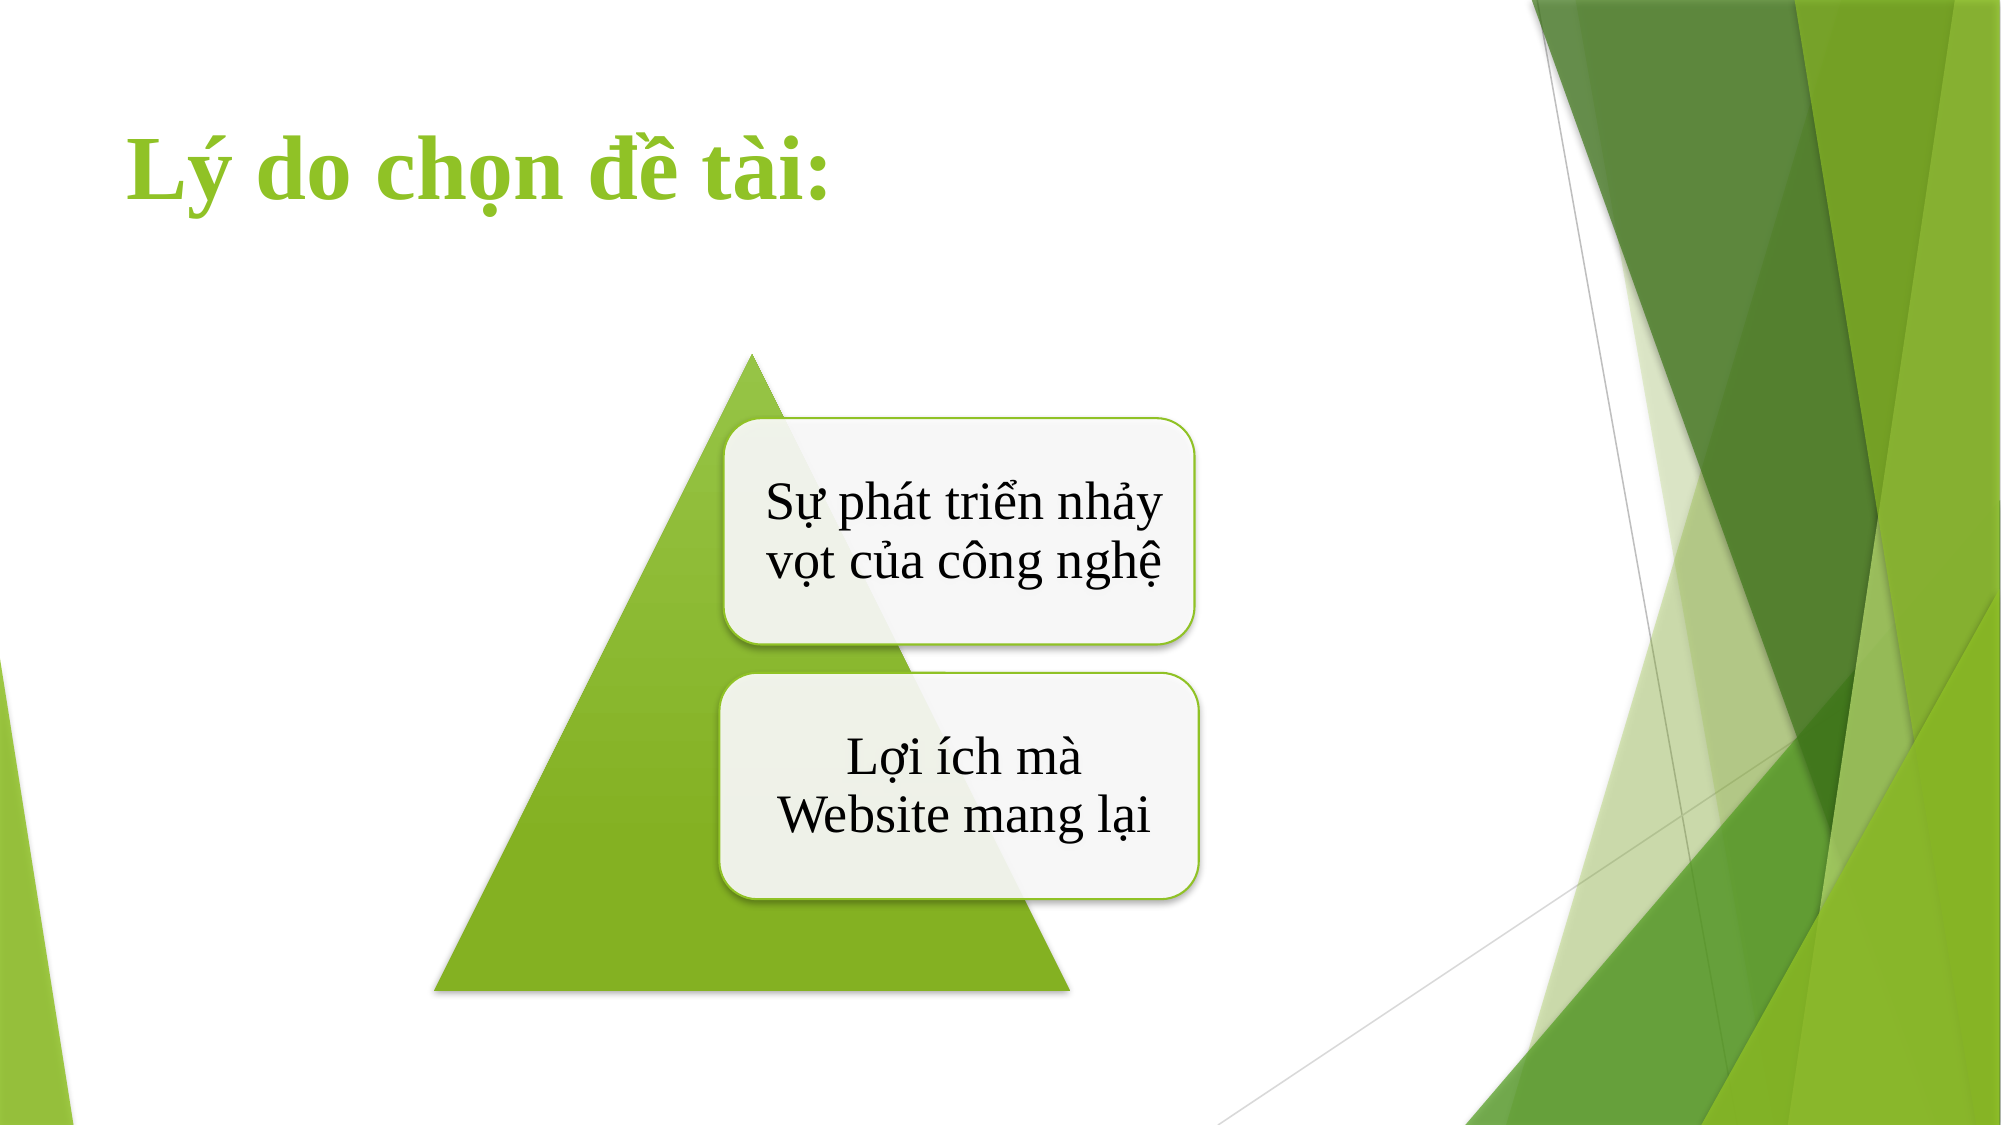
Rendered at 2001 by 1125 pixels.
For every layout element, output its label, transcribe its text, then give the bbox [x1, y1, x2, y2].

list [110, 353, 1522, 992]
title Lý do chọn đề tài: [111, 99, 1522, 317]
